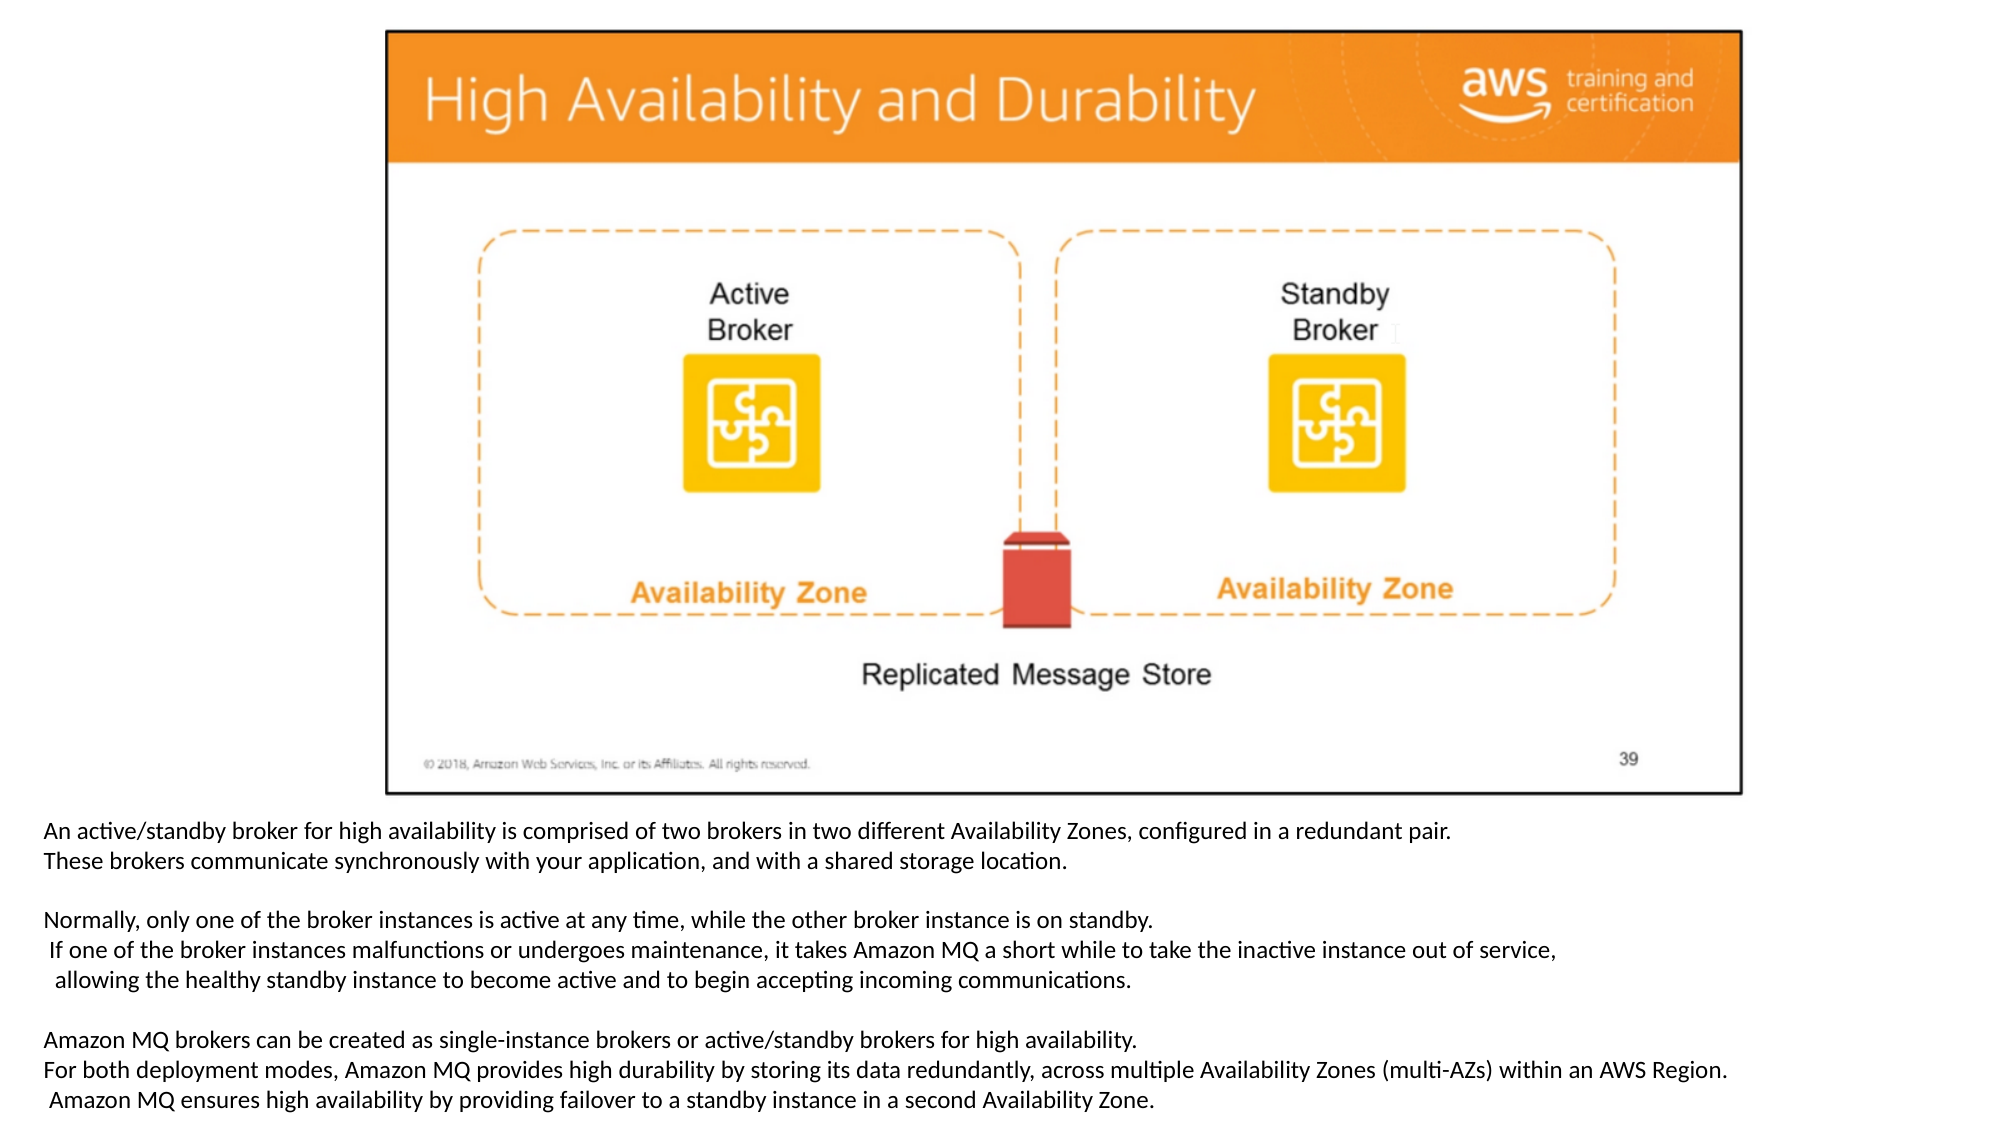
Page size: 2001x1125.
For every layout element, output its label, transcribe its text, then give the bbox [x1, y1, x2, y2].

picture [385, 26, 1753, 807]
text_box An active/standby broker for high availability is comprised of two brokers in two different Availability Zones, configured in a redundant pair. These brokers communicate synchronously with your application, and with a shared storage location. Normally, only one of the broker instances is active at any time, while the other broker instance is on standby. If one of the broker instances malfunctions or undergoes maintenance, it takes Amazon MQ a short while to take the inactive instance out of service, allowing the healthy standby instance to become active and to begin accepting incoming communications. Amazon MQ brokers can be created as single-instance brokers or active/standby brokers for high availability. For both deployment modes, Amazon MQ provides high durability by storing its data redundantly, across multiple Availability Zones (multi-AZs) within an AWS Region. Amazon MQ ensures high availability by providing failover to a standby instance in a second Availability Zone. [28, 806, 1747, 1121]
